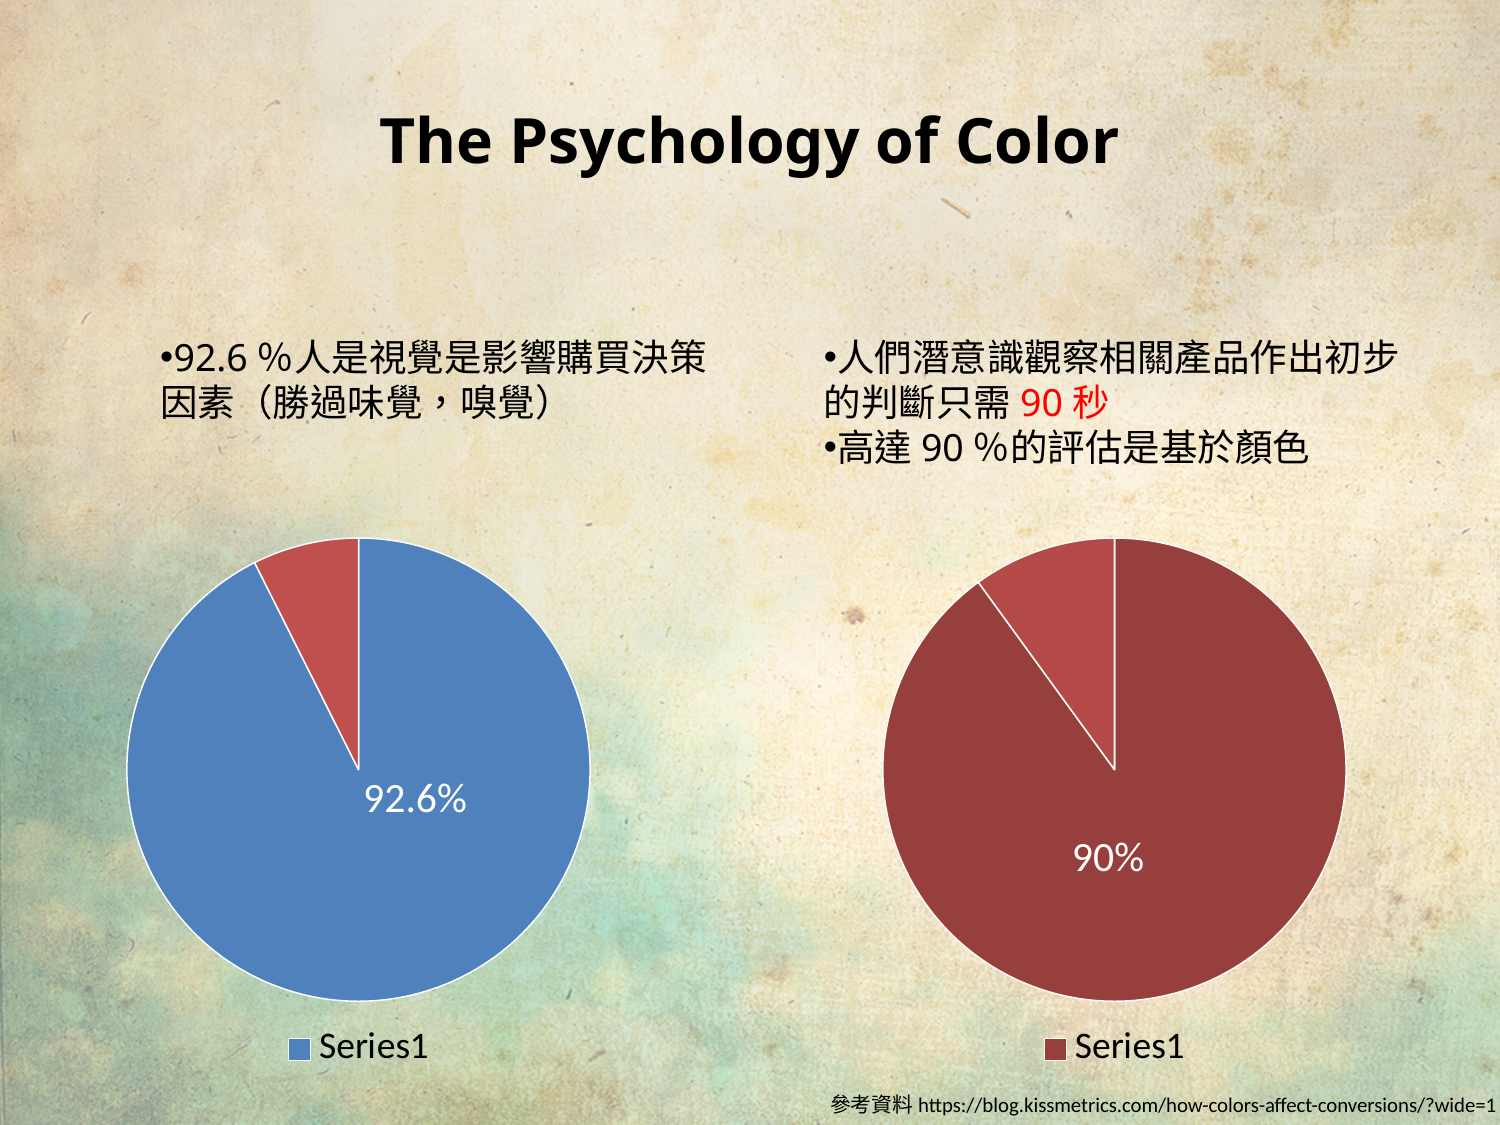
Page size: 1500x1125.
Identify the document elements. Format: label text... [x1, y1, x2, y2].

text_box 人們潛意識觀察相關產品作出初步的判斷只需90秒 高達90％的評估是基於顏色 [809, 326, 1447, 476]
chart [17, 526, 700, 1076]
text_box 92.6％人是視覺是影響購買決策 因素（勝過味覺，嗅覺） [145, 326, 722, 431]
text_box 參考資料https://blog.kissmetrics.com/how-colors-affect-conversions/?wide=1 [815, 1084, 1500, 1125]
title The Psychology of Color [75, 45, 1425, 233]
picture [0, 0, 1500, 1125]
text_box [773, 526, 1456, 1076]
